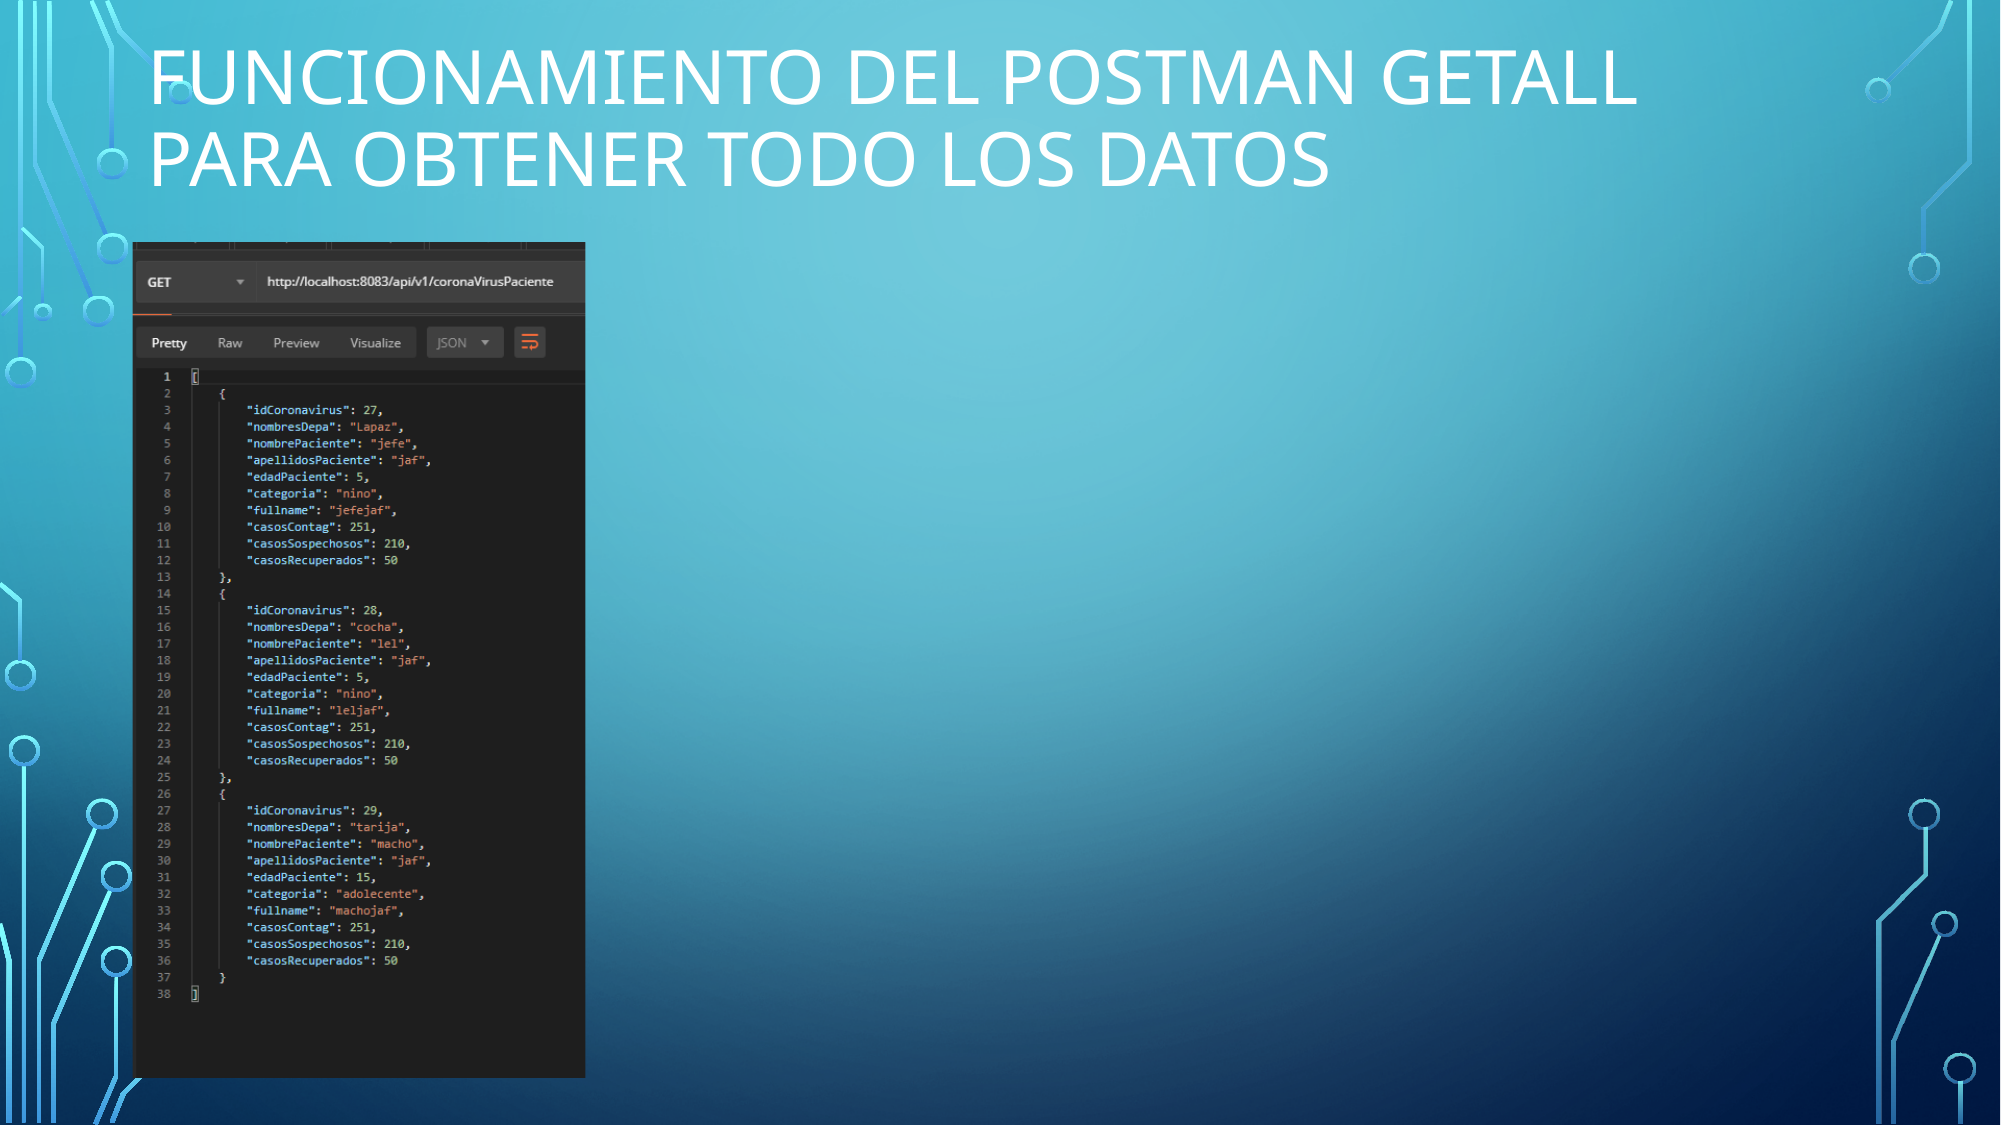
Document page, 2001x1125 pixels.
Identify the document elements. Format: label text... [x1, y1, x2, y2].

picture [132, 242, 586, 1078]
title Funcionamiento del POSTman GetALL para obtener todo los datos [132, 0, 1758, 243]
